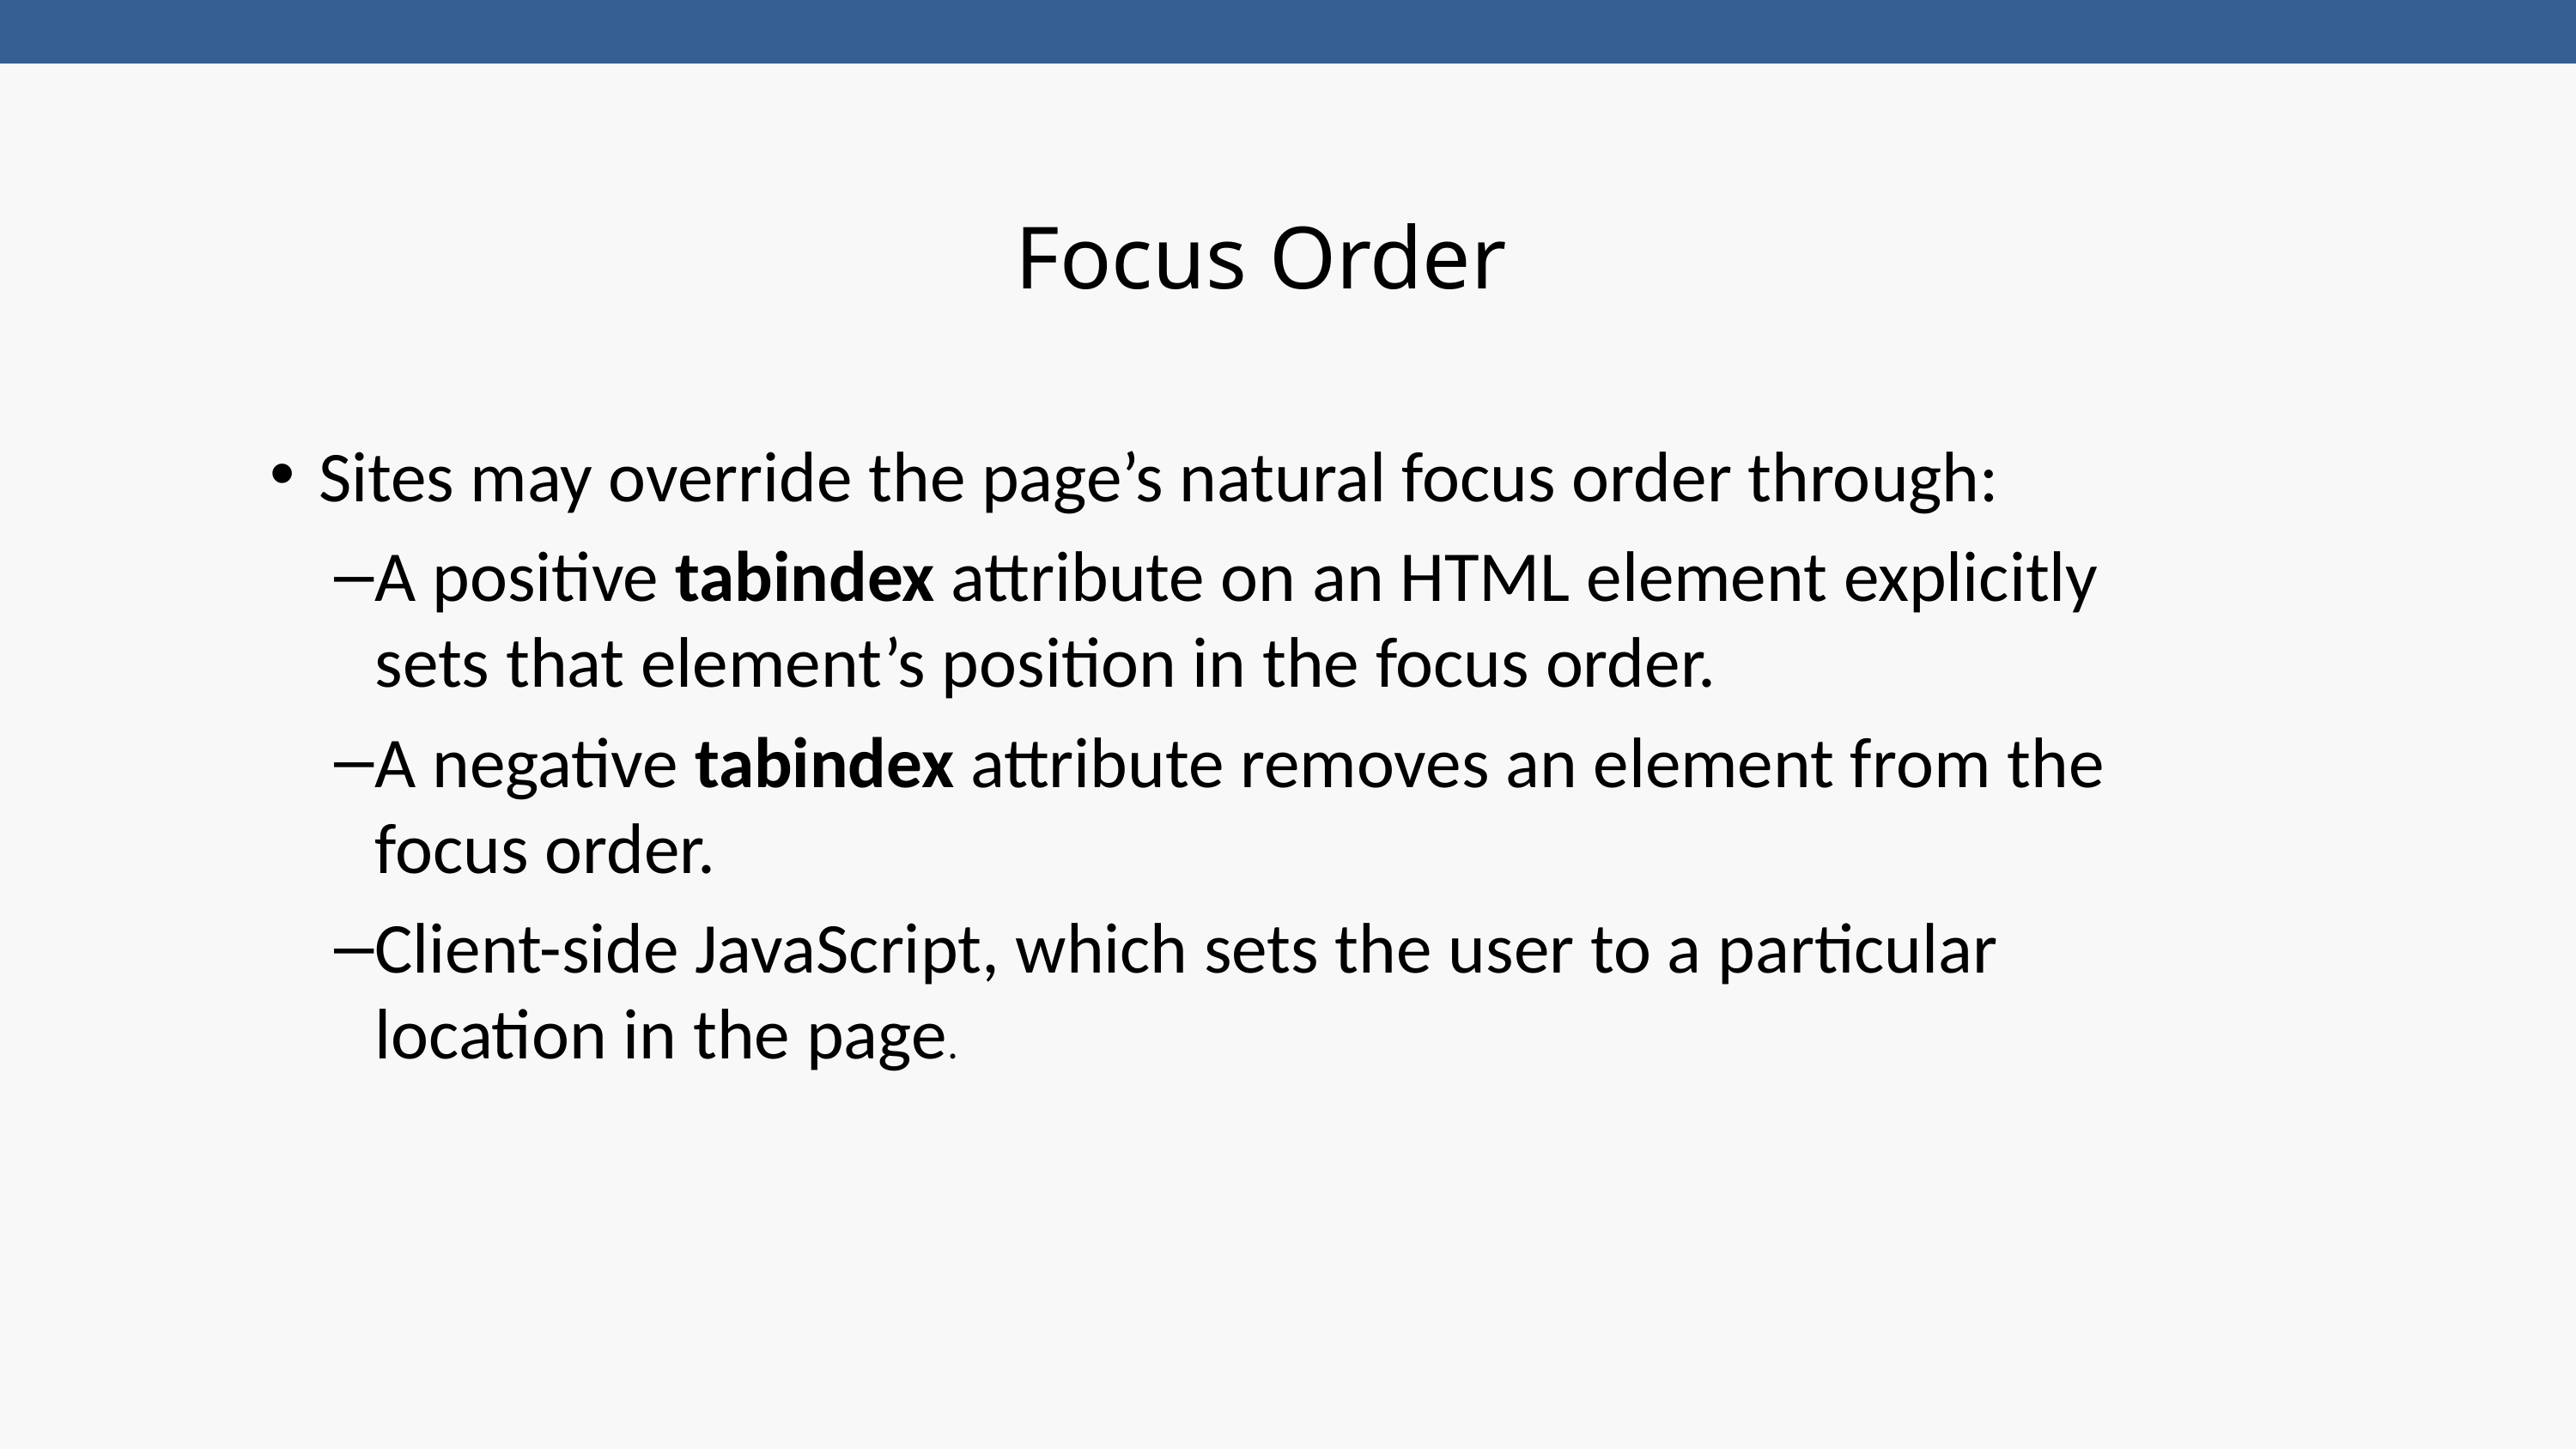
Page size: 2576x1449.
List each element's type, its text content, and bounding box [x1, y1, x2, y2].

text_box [0, 0, 2576, 64]
text_box Focus Order [118, 134, 2404, 306]
text_box Sites may override the page’s natural focus order through: A positive tabindex attribute on an HTML element explicitly sets that element’s position in the focus order. A negative tabindex attribute removes an element from the focus order. Client-side JavaScript, which sets the user to a particular location in the page. [258, 423, 2205, 1390]
